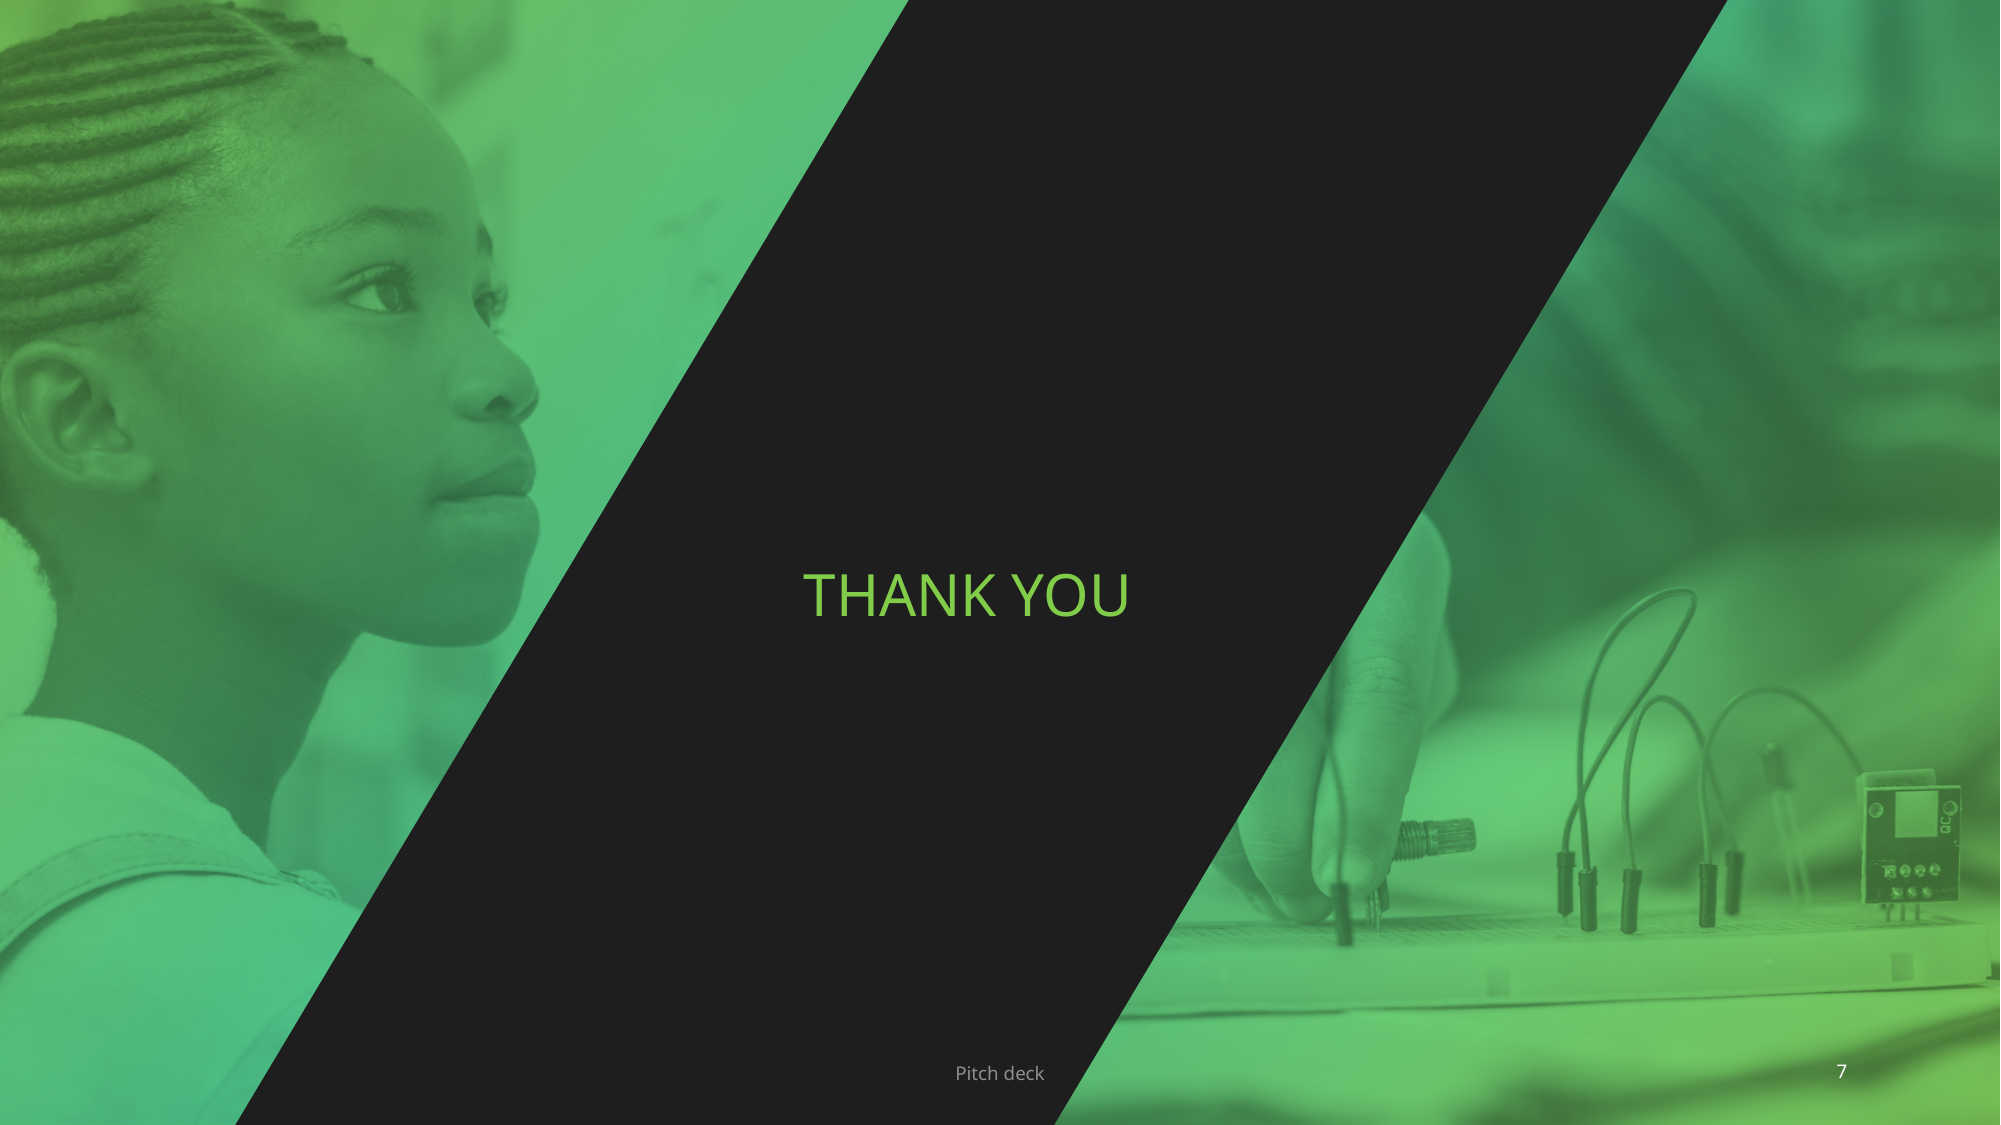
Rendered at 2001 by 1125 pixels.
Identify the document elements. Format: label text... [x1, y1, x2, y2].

picture [1054, 0, 2000, 1125]
title Thank you [910, 551, 1054, 643]
footer Pitch deck [910, 1042, 1054, 1103]
picture [0, 0, 910, 1125]
